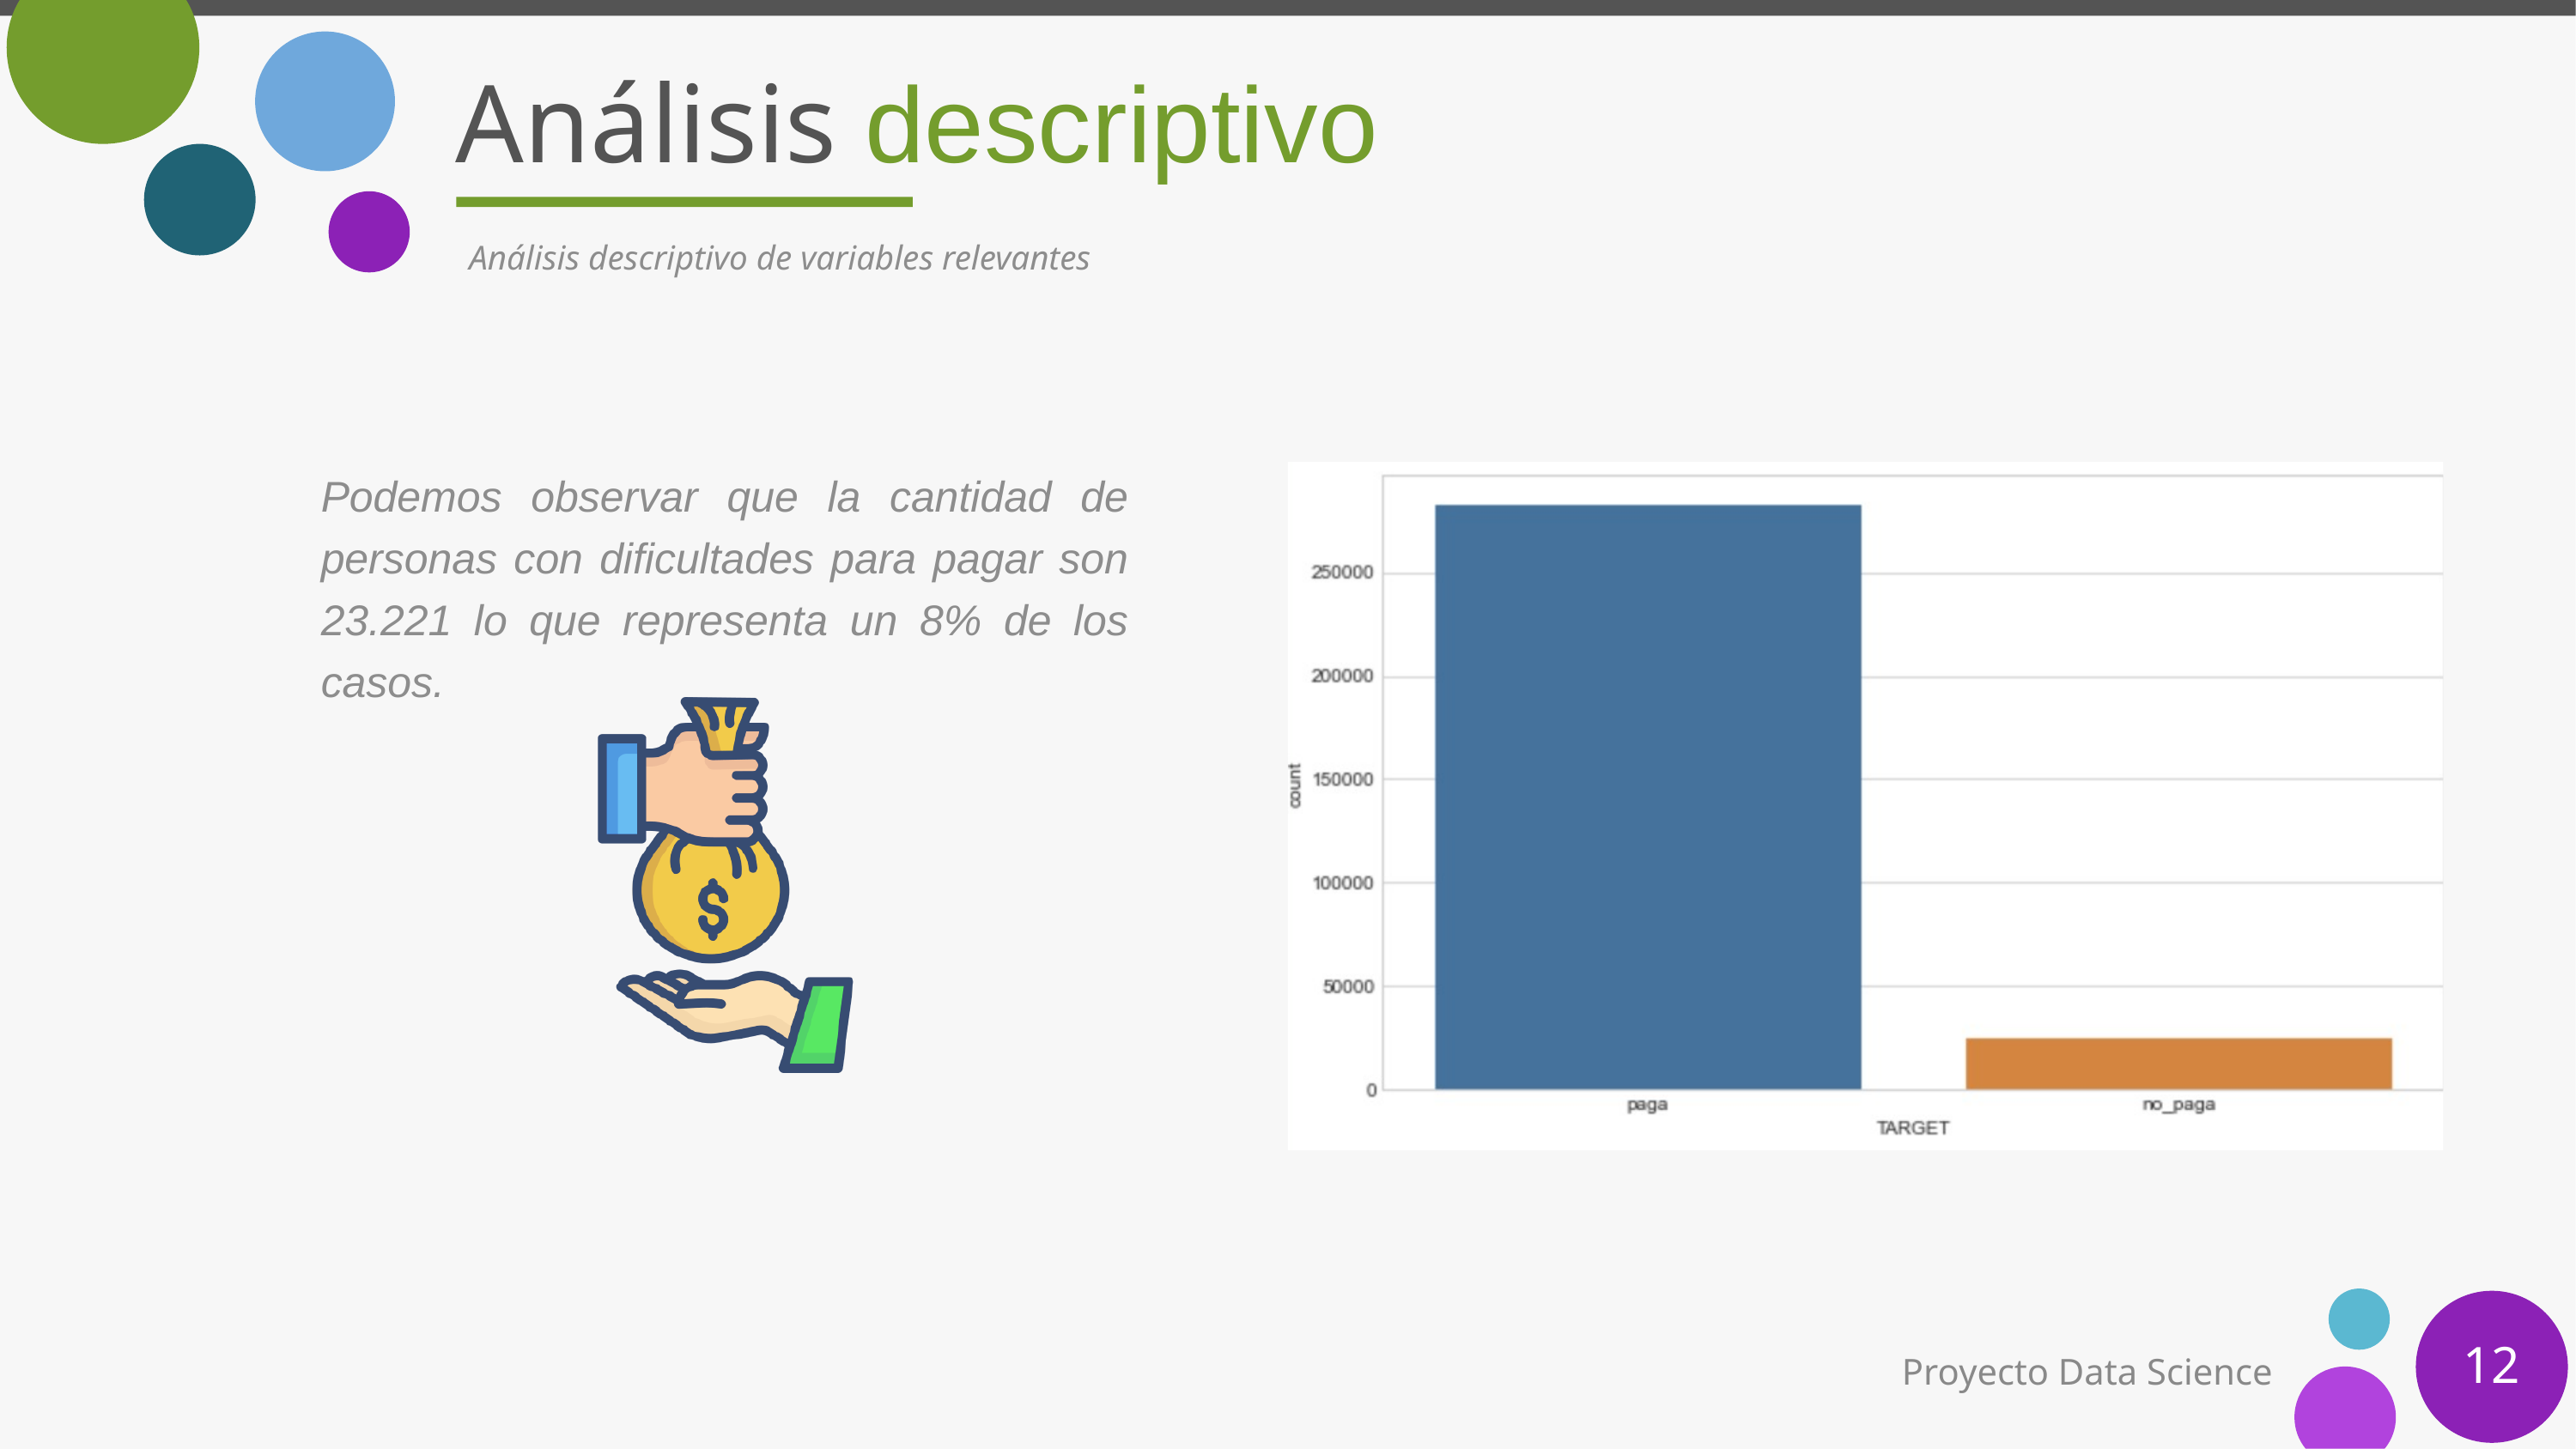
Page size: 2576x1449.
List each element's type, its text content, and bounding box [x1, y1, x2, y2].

slide_number ‹#› [2415, 1328, 2568, 1406]
footer Proyecto Data Science [1479, 1332, 2296, 1410]
picture [1287, 462, 2444, 1150]
title Análisis descriptivo [433, 34, 2454, 204]
list Análisis descriptivo de variables relevantes [446, 217, 2465, 288]
list Podemos observar que la cantidad de personas con dificultades para pagar son 23.221 lo que representa un 8% de los casos. [298, 440, 1152, 724]
picture [529, 689, 920, 1080]
